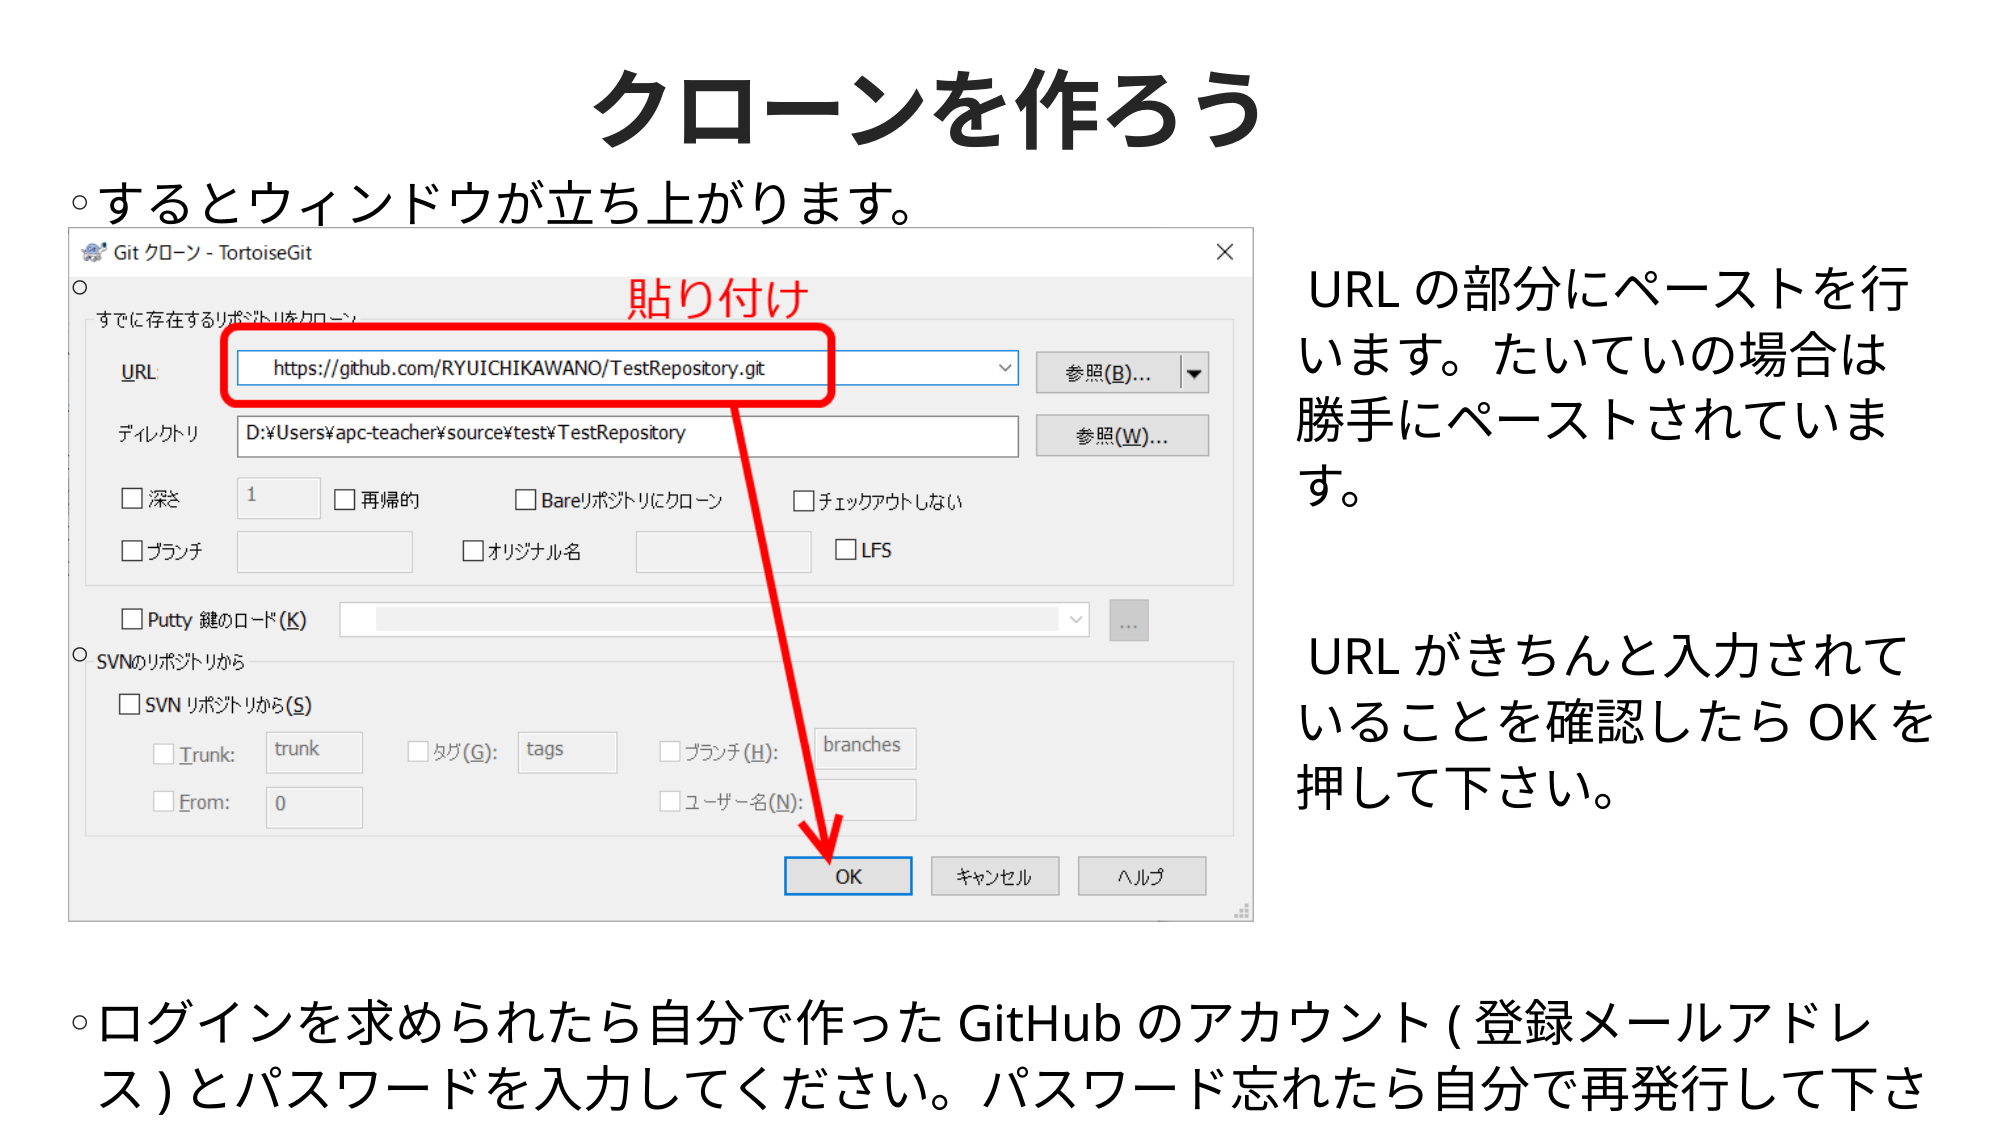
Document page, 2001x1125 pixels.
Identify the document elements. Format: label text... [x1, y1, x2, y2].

list するとウィンドウが立ち上がります。 URLの部分にペーストを行 います。たいていの場合は 勝手にペーストされていま す。 URLがきちんと入力されて いることを確認したらOKを 押して下さい。 ログインを求められたら自分で作ったGitHubのアカウント(登録メールアドレス)とパスワードを入力してください。パスワード忘れたら自分で再発行して下さい。 [50, 158, 1958, 1125]
title クローンを作ろう [68, 2, 1793, 228]
picture [68, 226, 1254, 922]
